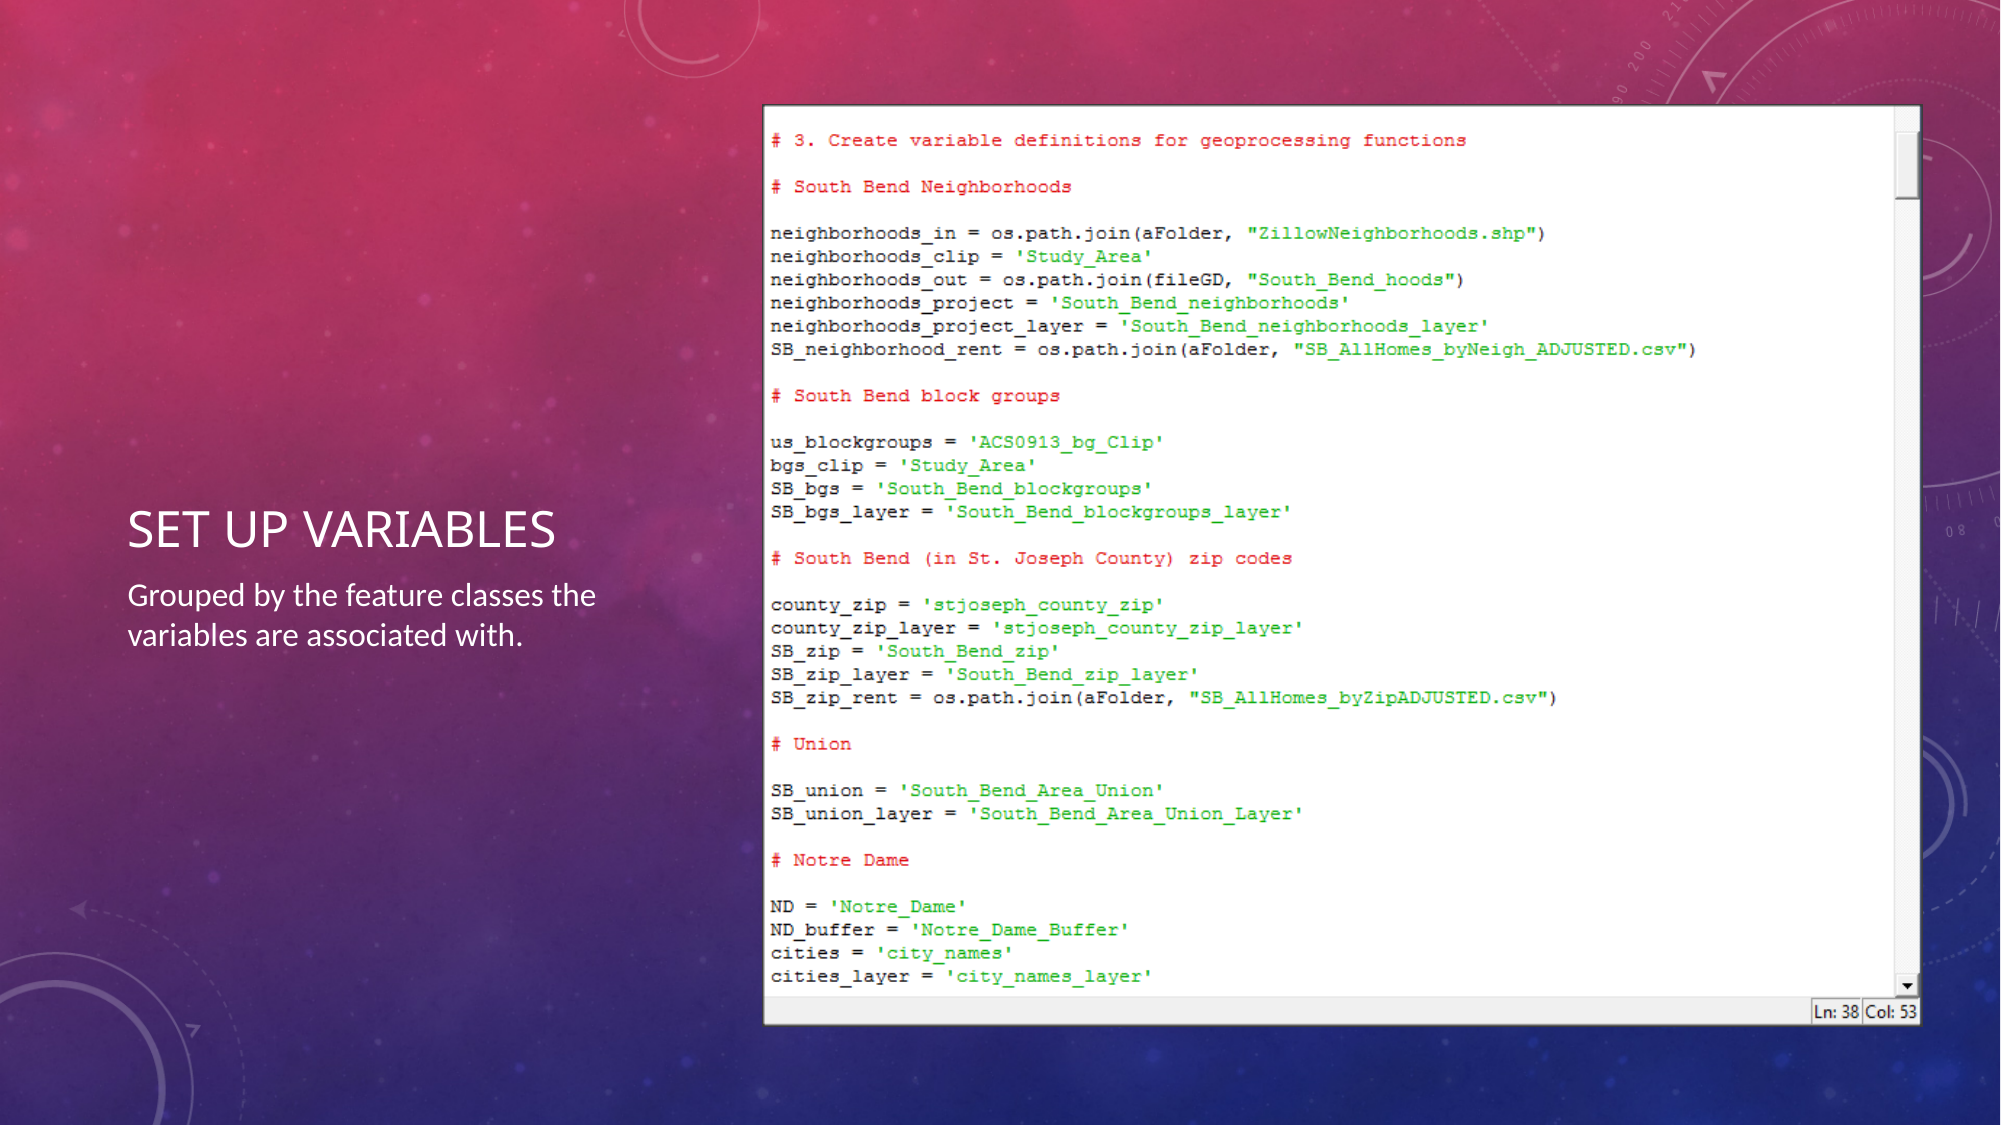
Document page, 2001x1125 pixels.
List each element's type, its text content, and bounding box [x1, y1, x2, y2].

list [762, 103, 1923, 1027]
list Grouped by the feature classes the variables are associated with. [112, 565, 717, 866]
title Set up variables [112, 340, 717, 565]
picture [0, 0, 2001, 1125]
